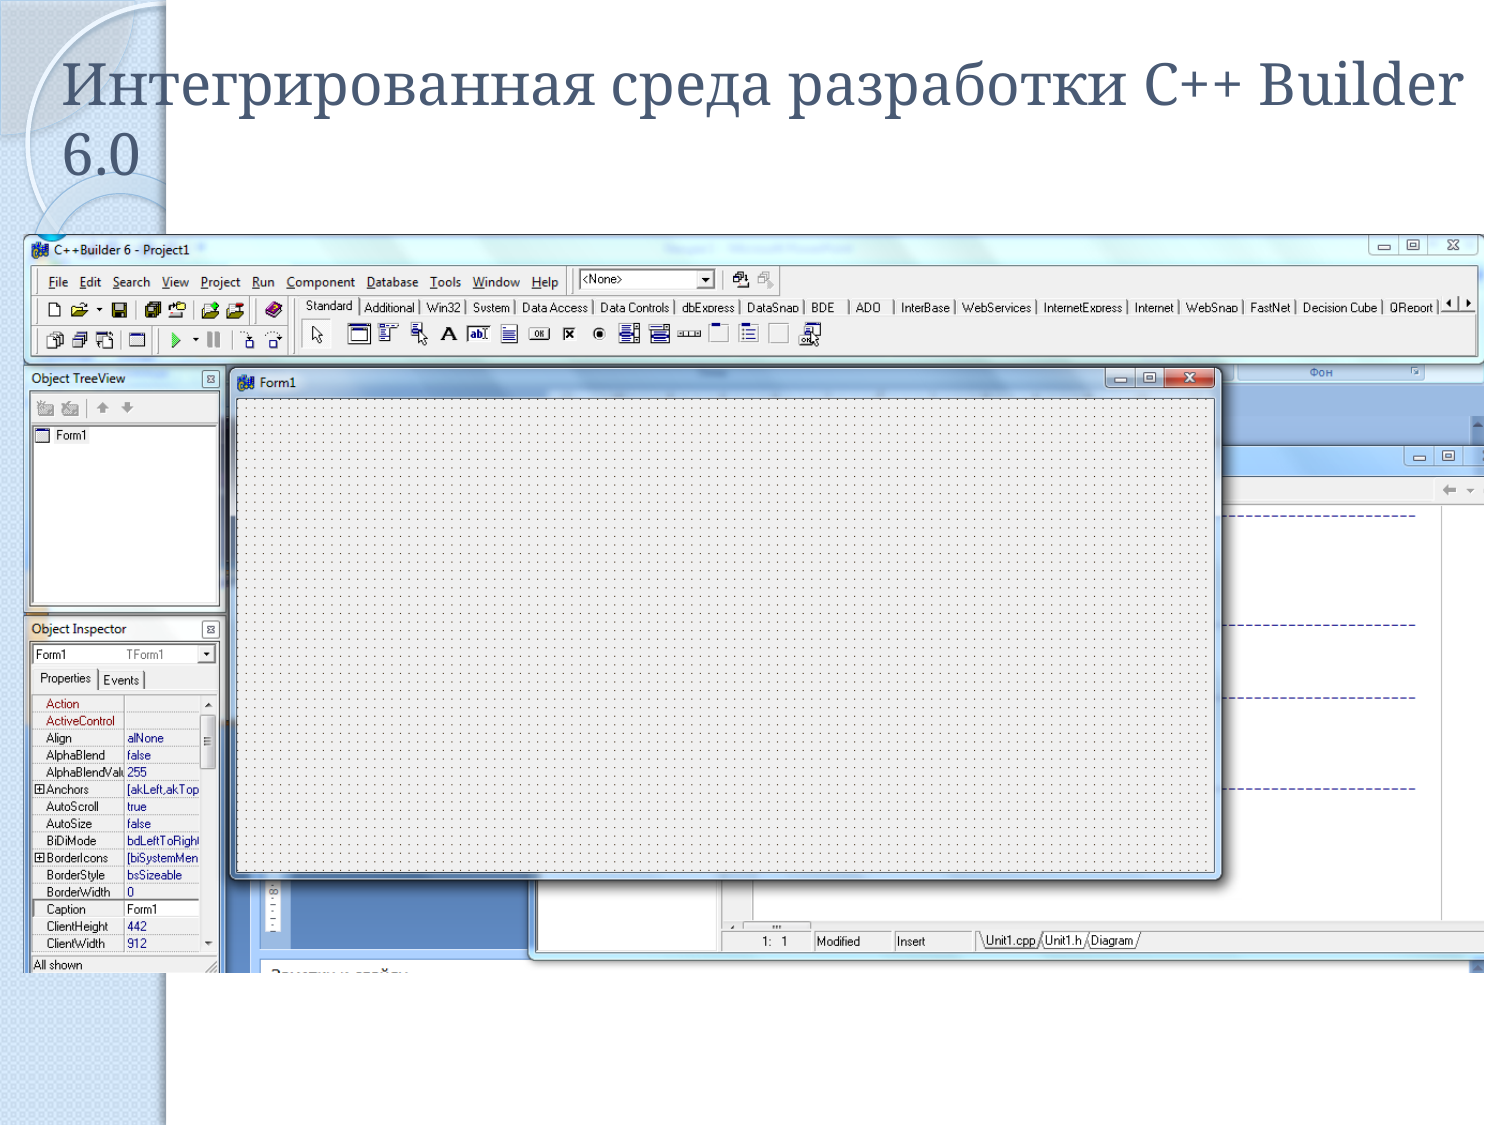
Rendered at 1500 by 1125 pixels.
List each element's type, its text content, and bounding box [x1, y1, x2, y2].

picture [23, 234, 1485, 973]
title Интегрированная среда разработки C++ Builder 6.0 [46, 46, 1500, 188]
